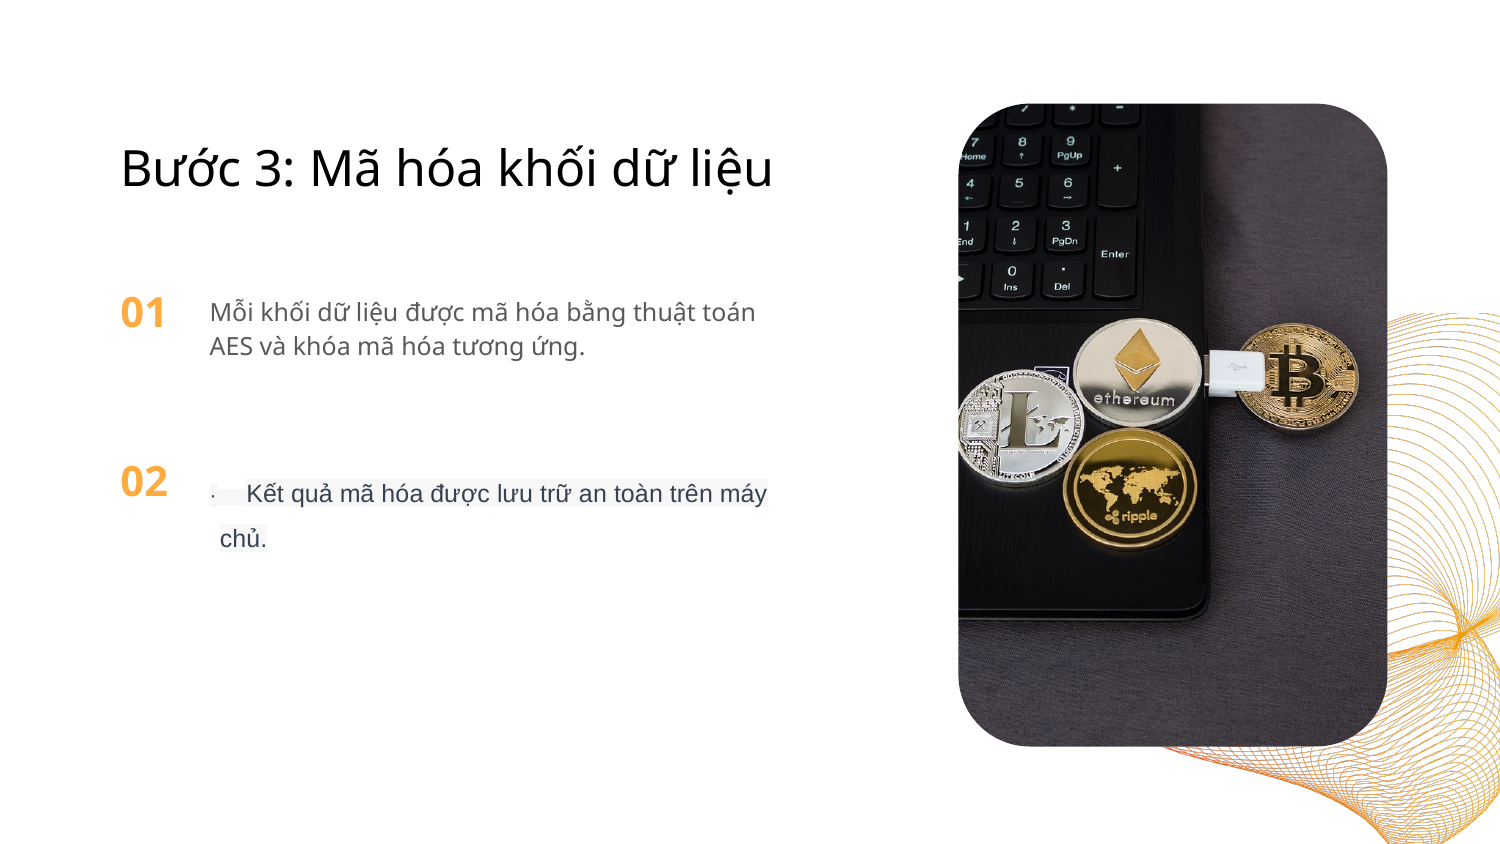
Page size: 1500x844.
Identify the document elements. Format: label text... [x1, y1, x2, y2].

title Bước 3: Mã hóa khối dữ liệu [105, 106, 806, 226]
subtitle Mỗi khối dữ liệu được mã hóa bằng thuật toán AES và khóa mã hóa tương ứng. [194, 276, 806, 431]
subtitle · Kết quả mã hóa được lưu trữ an toàn trên máy chủ. [194, 447, 828, 601]
picture [958, 103, 1500, 844]
